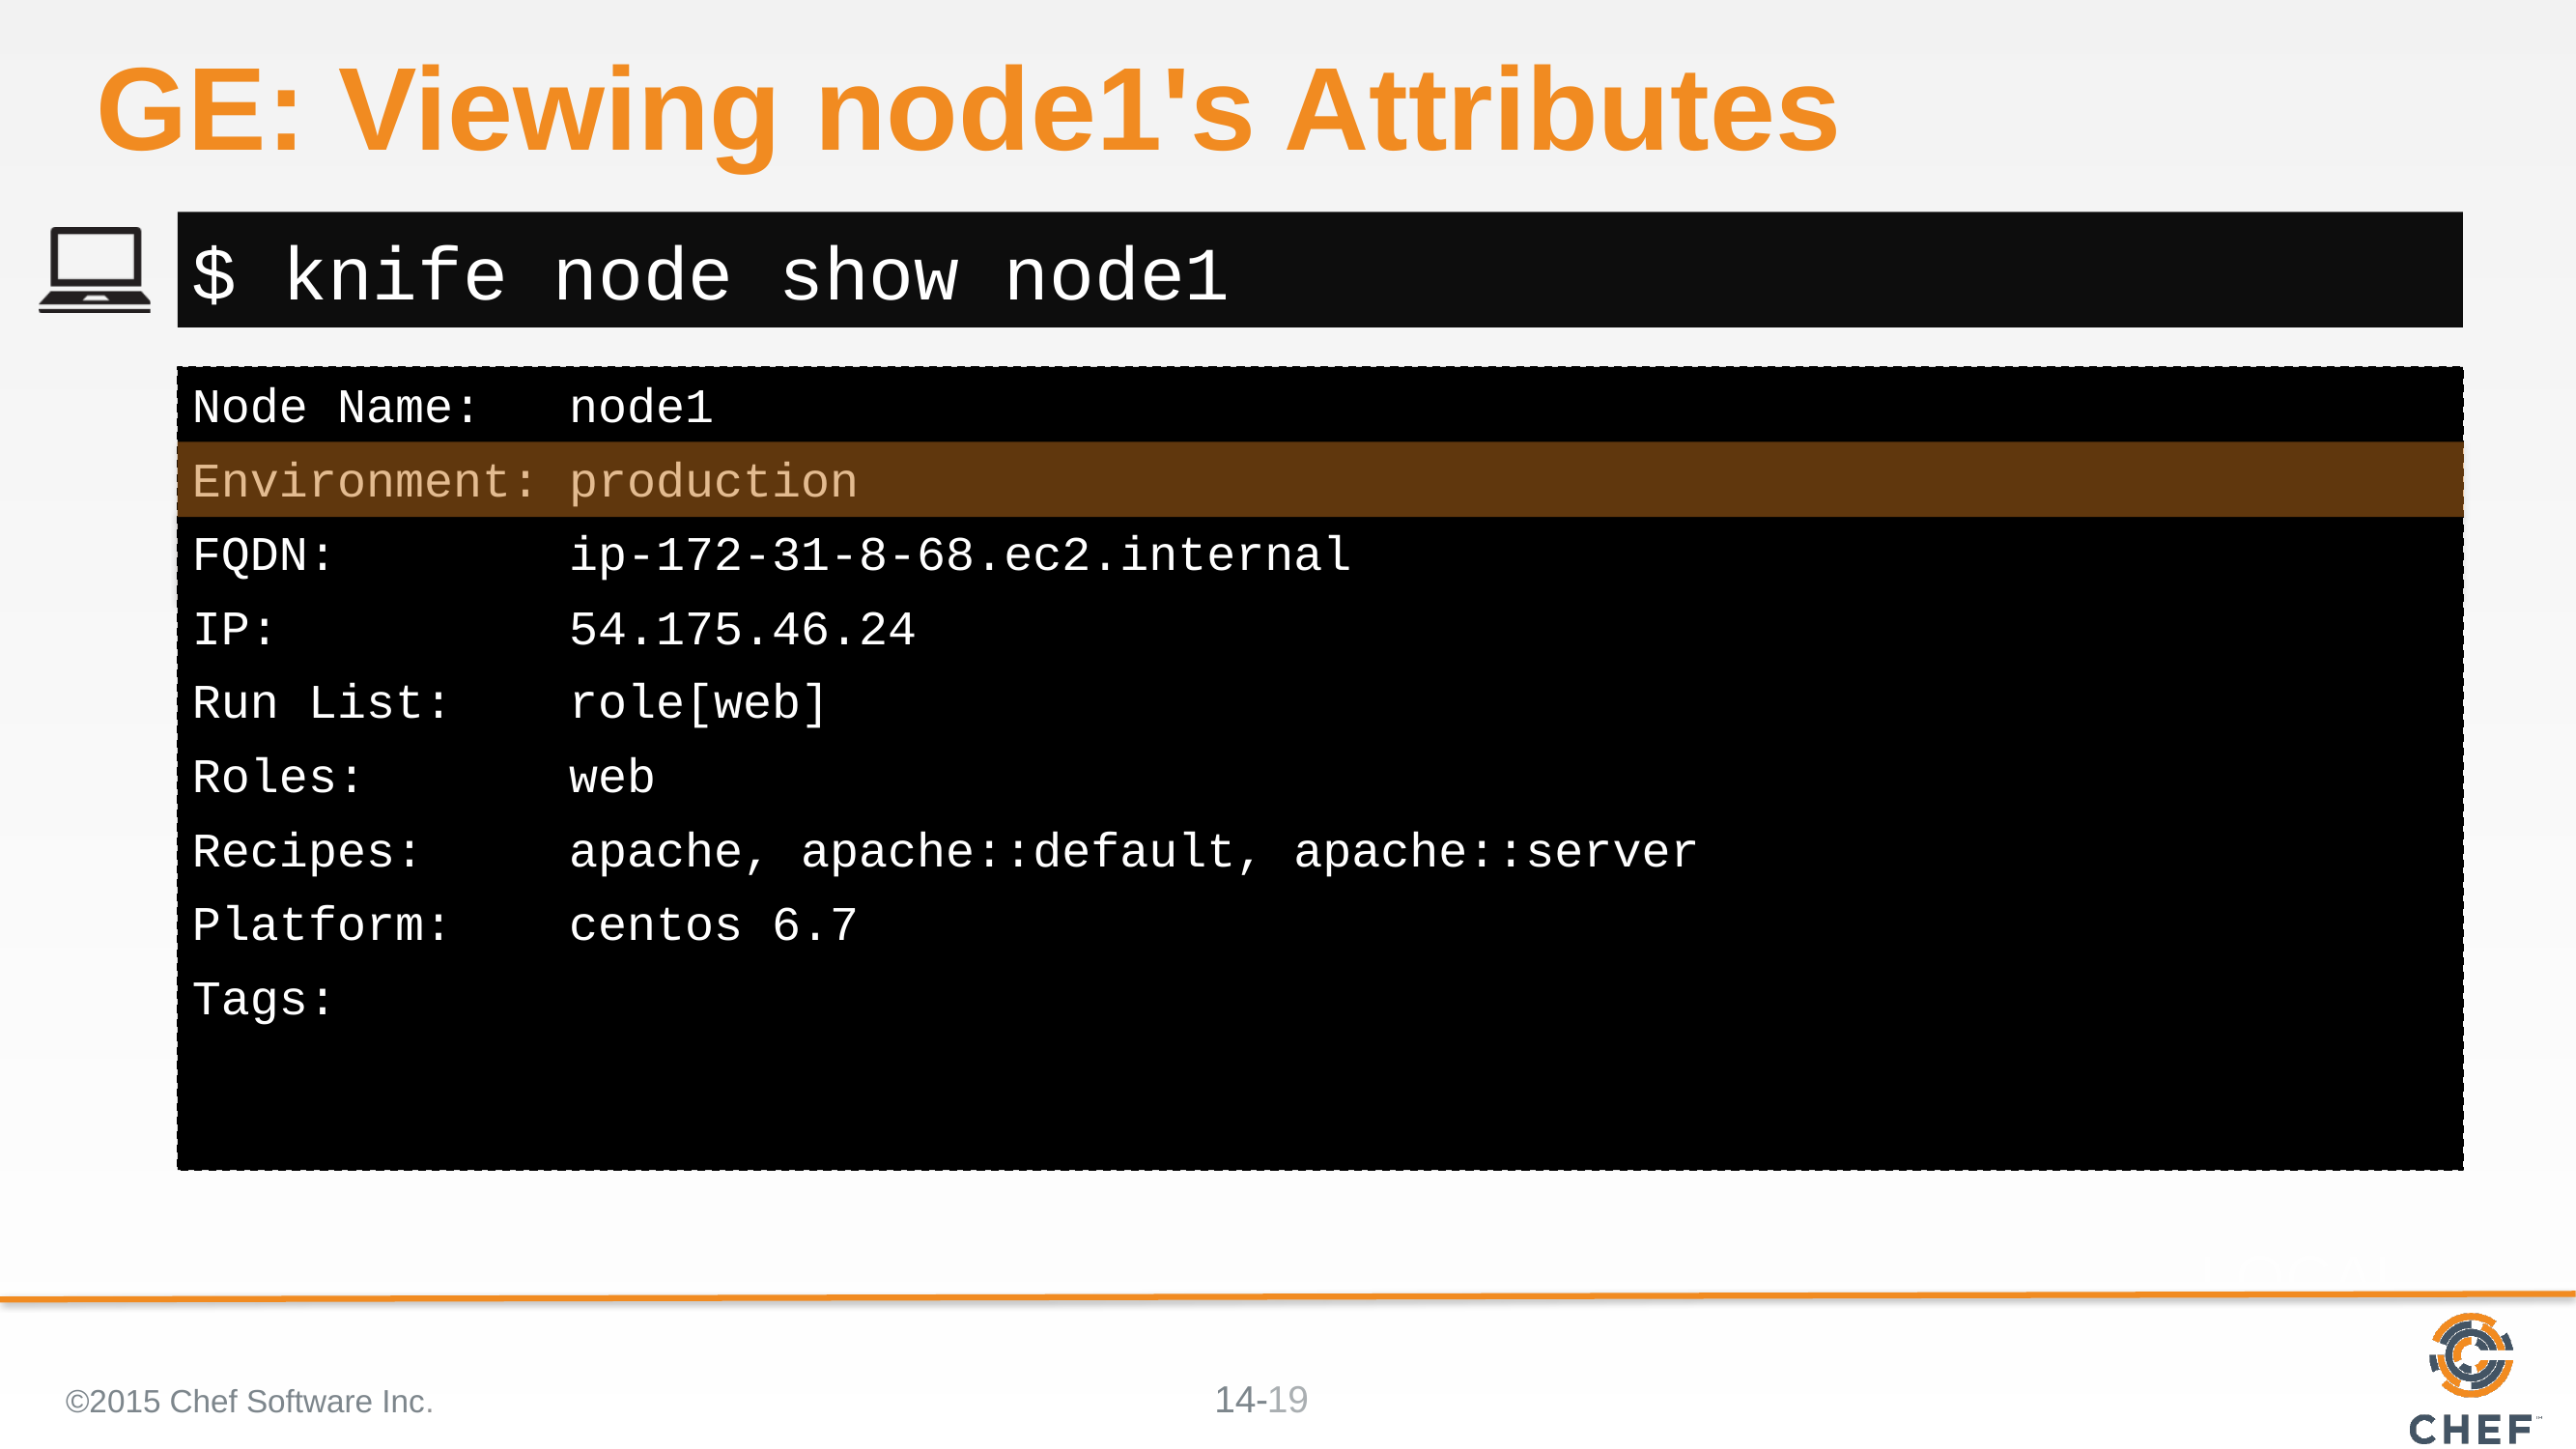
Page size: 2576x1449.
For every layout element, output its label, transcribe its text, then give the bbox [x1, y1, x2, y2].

text_box [177, 441, 2465, 518]
picture [2399, 1297, 2550, 1449]
footer ©2015 Chef Software Inc. [51, 1359, 952, 1440]
list Node Name: node1 Environment: production FQDN: ip-172-31-8-68.ec2.internal IP: 54.175.46.24 Run List: role[web] Roles: web Recipes: apache, apache::default, apache::server Platform: centos 6.7 Tags: [177, 526, 2464, 1171]
list $ knife node show node1 [177, 212, 2463, 327]
slide_number 19 [998, 1359, 1578, 1437]
list Node Name: node1 Environment: production FQDN: ip-172-31-8-68.ec2.internal IP: 54.175.46.24 Run List: role[web] Roles: web Recipes: apache, apache::default, apache::server Platform: centos 6.7 Tags: [177, 366, 2464, 441]
title GE: Viewing node1's Attributes [96, 48, 2463, 180]
